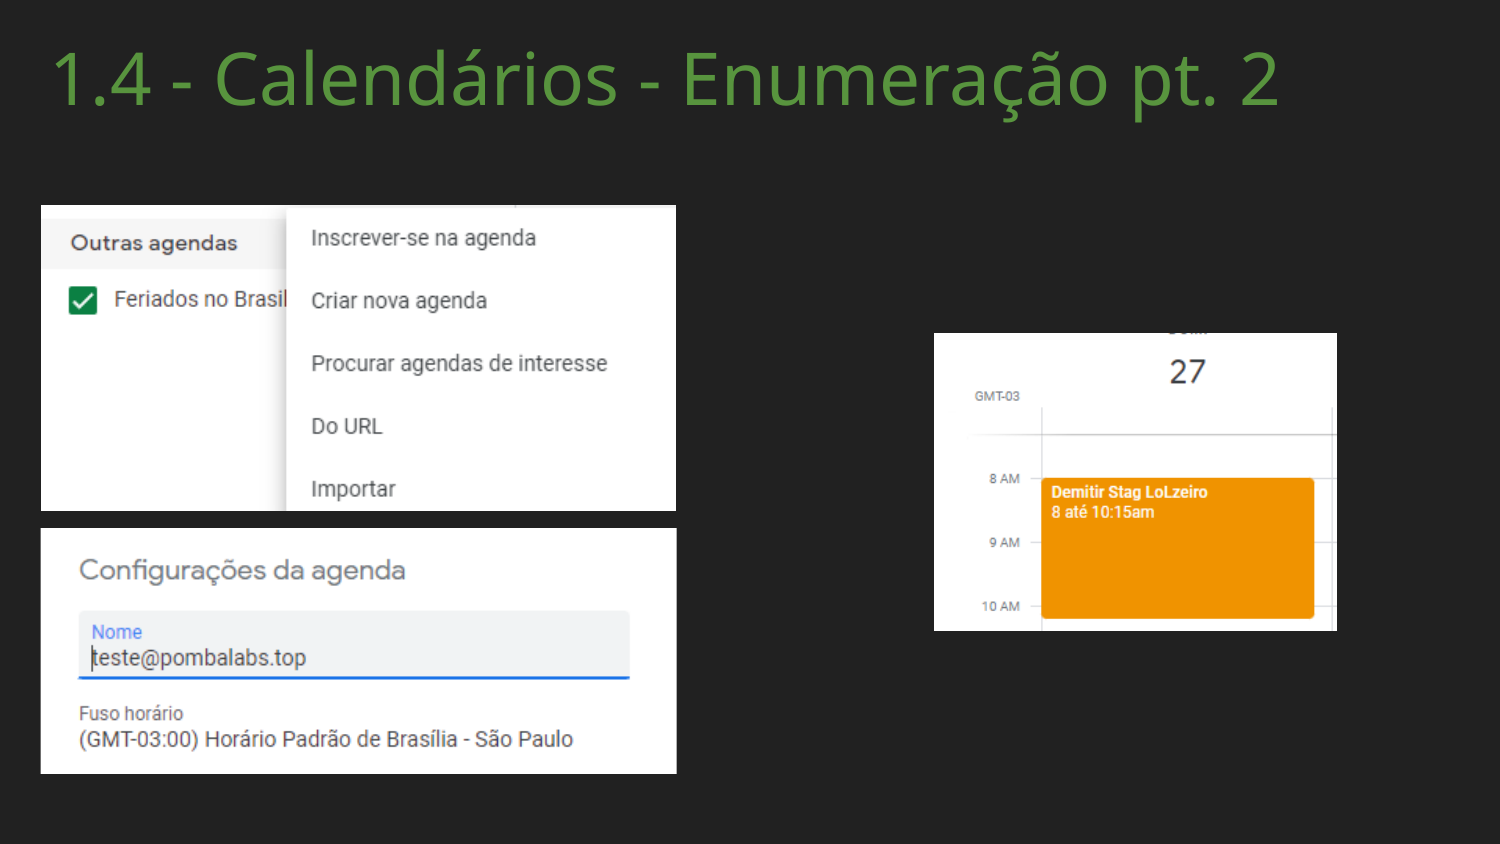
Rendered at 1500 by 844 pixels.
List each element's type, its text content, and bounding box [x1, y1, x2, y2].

title 1.4 - Calendários - Enumeração pt. 2 [34, 17, 1432, 168]
picture [40, 528, 677, 774]
picture [933, 333, 1337, 631]
picture [41, 205, 676, 511]
